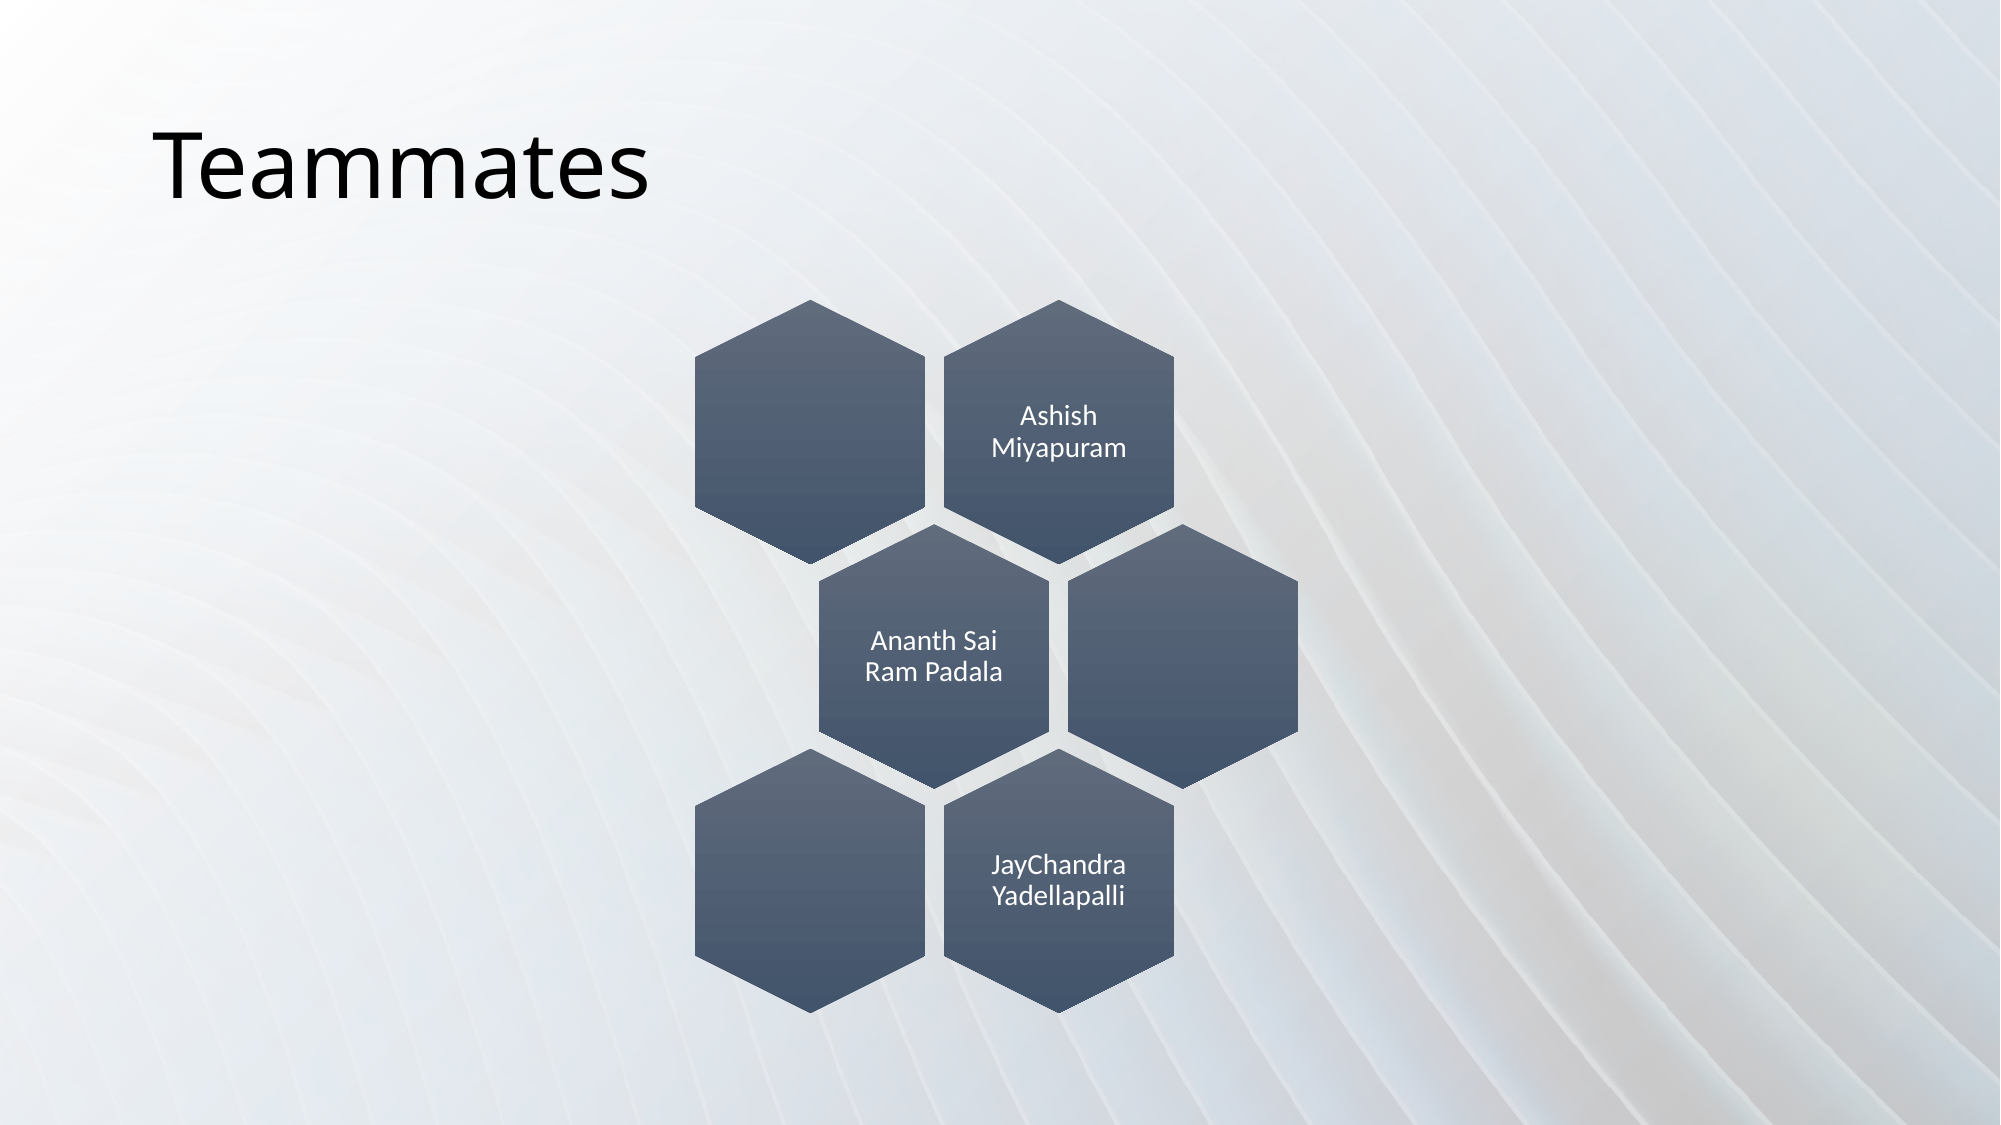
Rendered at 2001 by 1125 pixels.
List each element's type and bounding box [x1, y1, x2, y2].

list [137, 299, 1863, 1014]
picture [0, 0, 2000, 1125]
